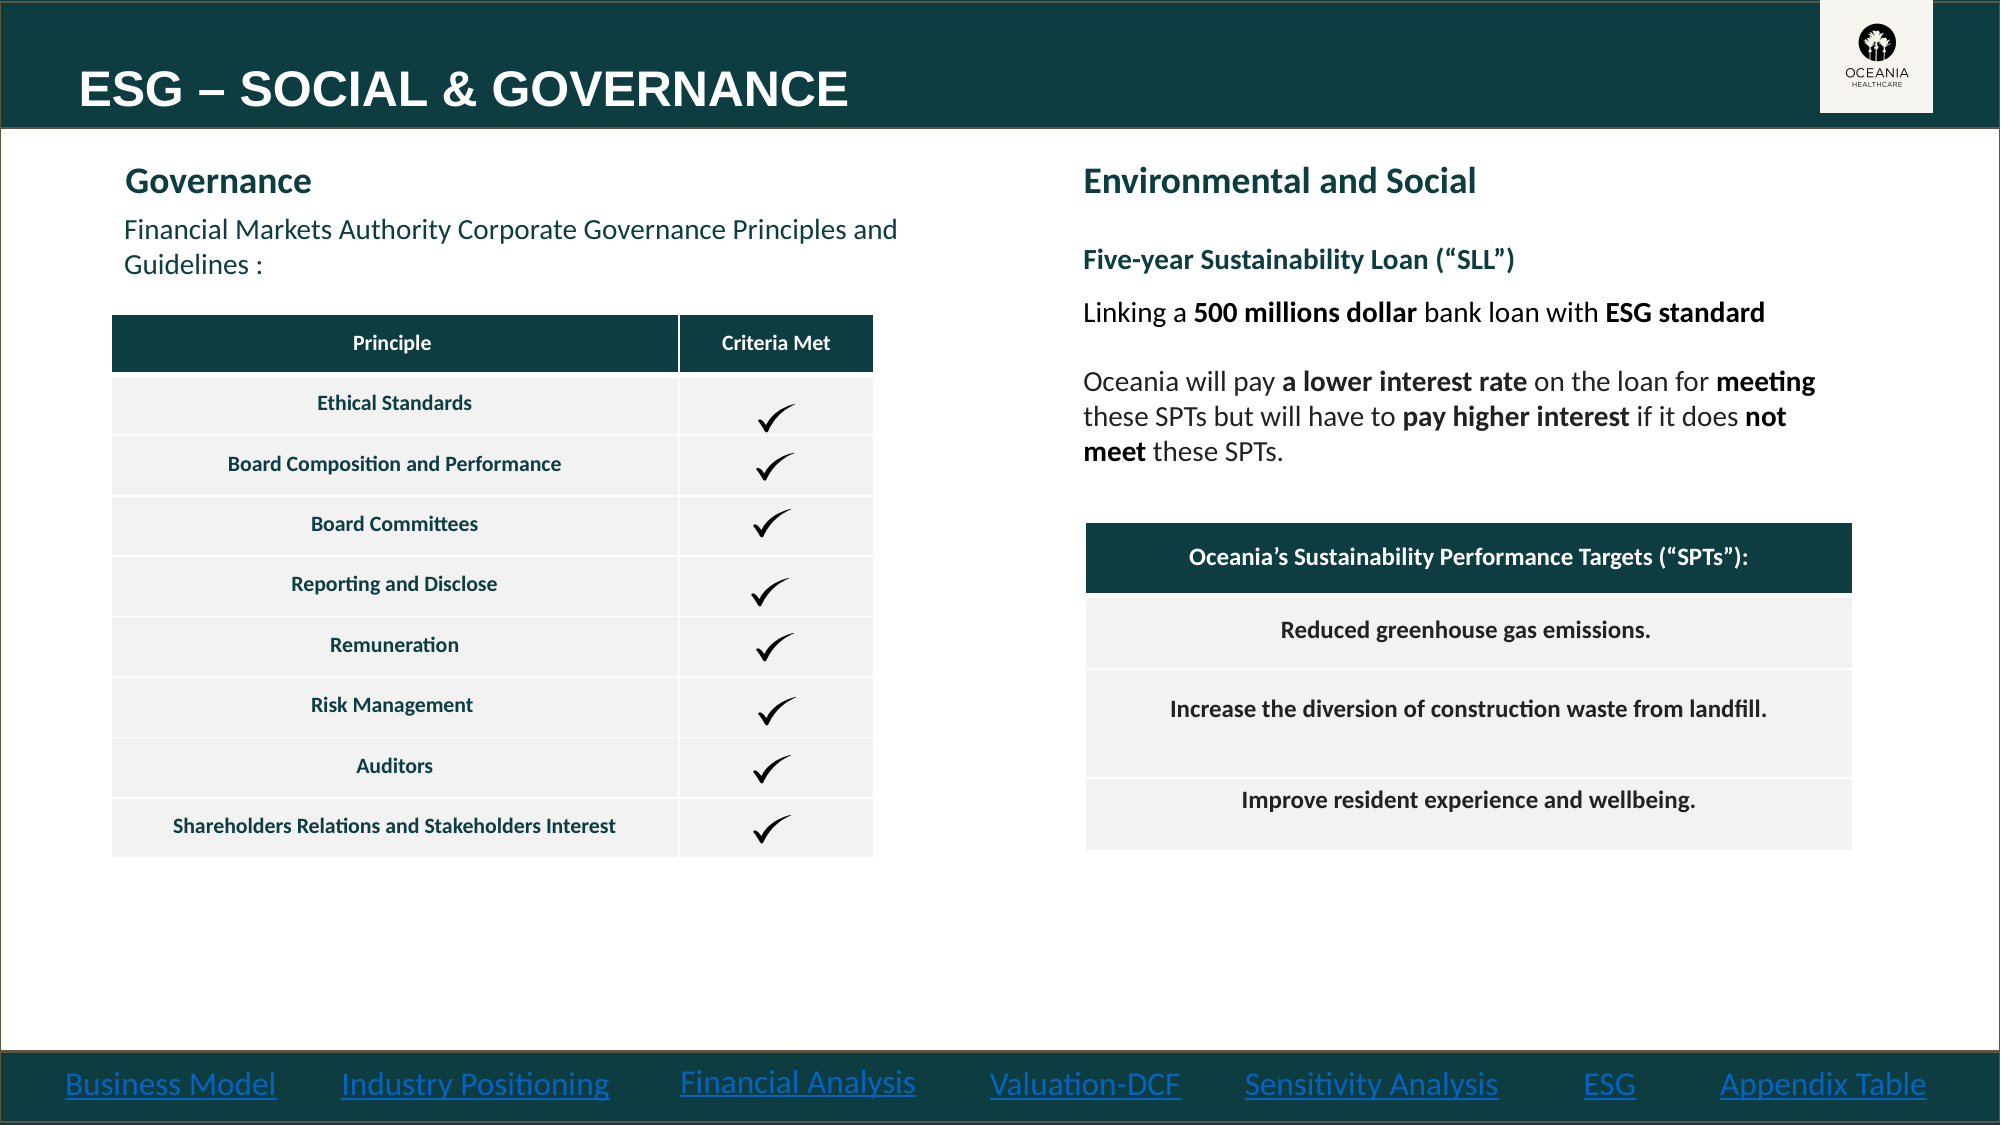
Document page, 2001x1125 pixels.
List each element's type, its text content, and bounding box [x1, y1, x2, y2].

table_cell Board Composition and Performance [112, 436, 678, 495]
table_header Oceania’s Sustainability Performance Targets (“SPTs”): [1086, 523, 1852, 593]
table_cell [680, 436, 873, 495]
table_cell Shareholders Relations and Stakeholders Interest [112, 799, 678, 857]
picture [748, 745, 796, 793]
text_box Appendix Table [1705, 1054, 2000, 1110]
text_box Financial Markets Authority Corporate Governance Principles and Guidelines : [109, 203, 943, 288]
text_box Environmental and Social [1068, 148, 1744, 209]
table_cell [680, 799, 873, 857]
table_cell Reporting and Disclose [112, 557, 678, 616]
text_box Valuation-DCF [914, 1054, 1257, 1110]
picture [753, 687, 801, 735]
table_cell Reduced greenhouse gas emissions. [1086, 598, 1852, 668]
text_box Sensitivity Analysis [1257, 1054, 1525, 1110]
text_box Linking a 500 millions dollar bank loan with ESG standard Oceania will pay a lower interest rate on the loan for meeting these SPTs but will have to pay higher interest if it does not meet these SPTs. [1068, 285, 1837, 475]
text_box [0, 129, 2000, 1051]
table_cell Improve resident experience and wellbeing. [1086, 779, 1852, 850]
table_cell Remuneration [112, 617, 678, 676]
text_box Governance [110, 148, 786, 203]
table_header Criteria Met [680, 315, 873, 372]
picture [753, 394, 800, 442]
text_box Business Model [0, 1054, 342, 1110]
table_cell [680, 378, 873, 434]
table_header Principle [112, 315, 678, 372]
table_cell [680, 738, 873, 797]
table_cell Risk Management [112, 678, 678, 737]
text_box [0, 1, 2000, 129]
table_cell Increase the diversion of construction waste from landfill. [1086, 670, 1852, 777]
text_box Five-year Sustainability Loan (“SLL”) [1068, 233, 1744, 283]
picture [751, 443, 799, 490]
table_cell [680, 617, 873, 676]
table_cell Board Committees [112, 497, 678, 555]
picture [751, 623, 799, 671]
text_box ESG [1525, 1054, 1696, 1110]
text_box Financial Analysis [646, 1052, 951, 1107]
picture [748, 805, 796, 853]
picture [748, 499, 796, 547]
table_cell Auditors [112, 738, 678, 797]
text_box Industry Positioning [342, 1054, 647, 1110]
picture [1819, 0, 1933, 113]
table_cell [680, 678, 873, 737]
table_cell [680, 557, 873, 616]
table_cell Ethical Standards [112, 378, 678, 434]
text_box [0, 1051, 2000, 1123]
table_cell [680, 497, 873, 555]
text_box ESG – SOCIAL & GOVERNANCE [63, 53, 901, 127]
picture [746, 568, 794, 616]
